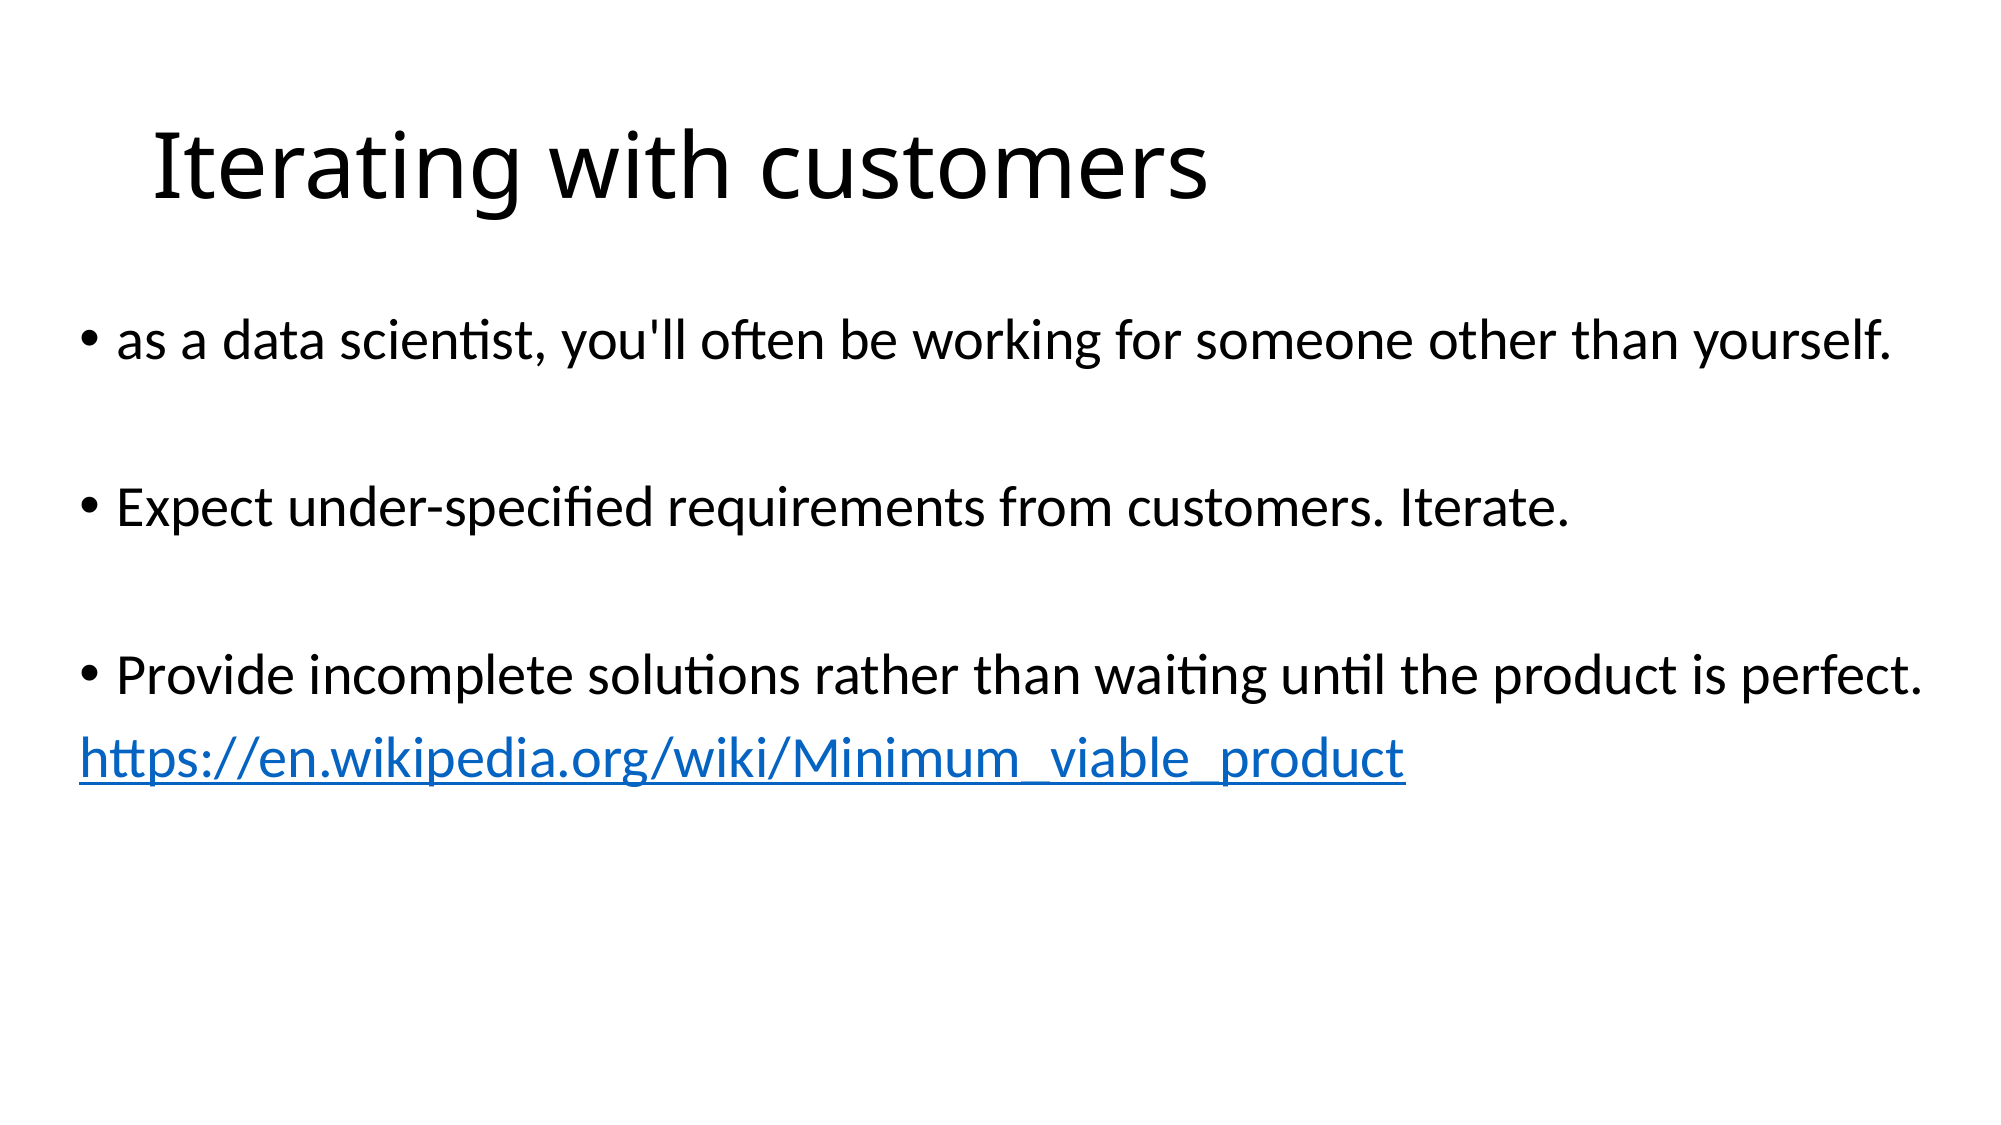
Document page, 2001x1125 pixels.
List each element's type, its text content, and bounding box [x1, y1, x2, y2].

title Iterating with customers [137, 59, 1863, 278]
list as a data scientist, you'll often be working for someone other than yourself. Expect under-specified requirements from customers. Iterate. Provide incomplete solutions rather than waiting until the product is perfect. https://en.wikipedia.org/wiki/Minimum_viable_product [64, 301, 1978, 1016]
